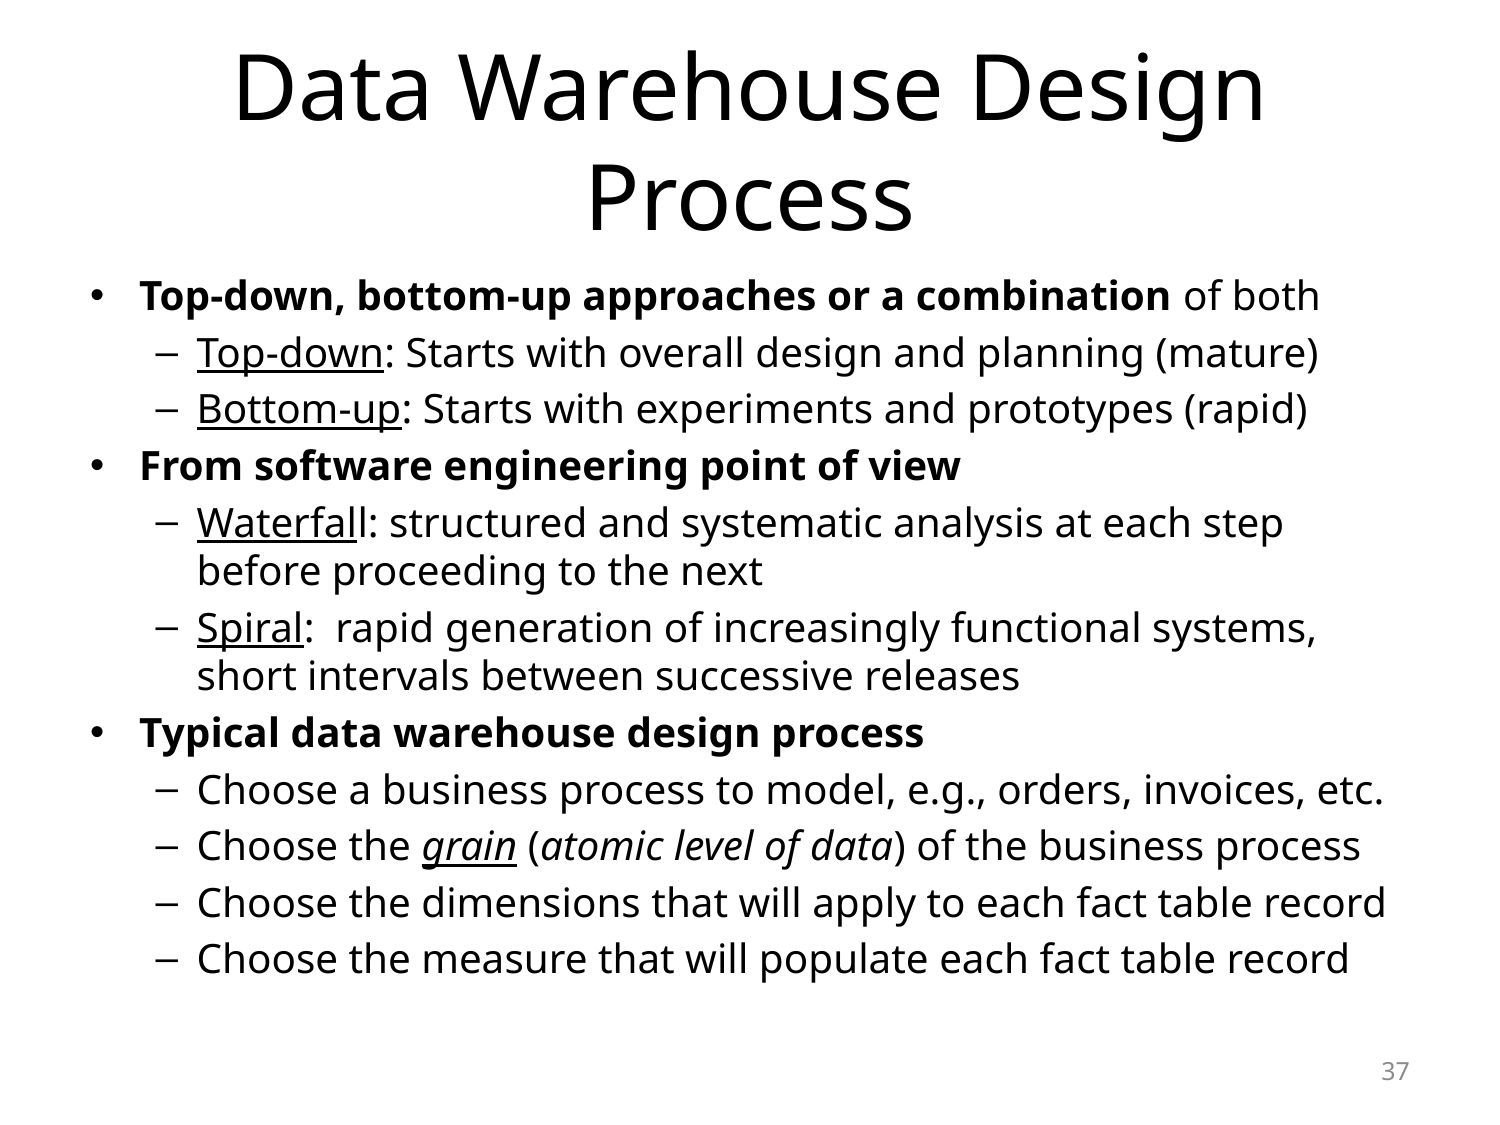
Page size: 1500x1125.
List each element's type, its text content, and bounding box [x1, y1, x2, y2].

slide_number 37 [1074, 1042, 1425, 1103]
list Top-down, bottom-up approaches or a combination of both Top-down: Starts with overall design and planning (mature) Bottom-up: Starts with experiments and prototypes (rapid) From software engineering point of view Waterfall: structured and systematic analysis at each step before proceeding to the next Spiral: rapid generation of increasingly functional systems, short intervals between successive releases Typical data warehouse design process Choose a business process to model, e.g., orders, invoices, etc. Choose the grain (atomic level of data) of the business process Choose the dimensions that will apply to each fact table record Choose the measure that will populate each fact table record [75, 262, 1425, 1005]
title Data Warehouse Design Process [75, 45, 1425, 233]
